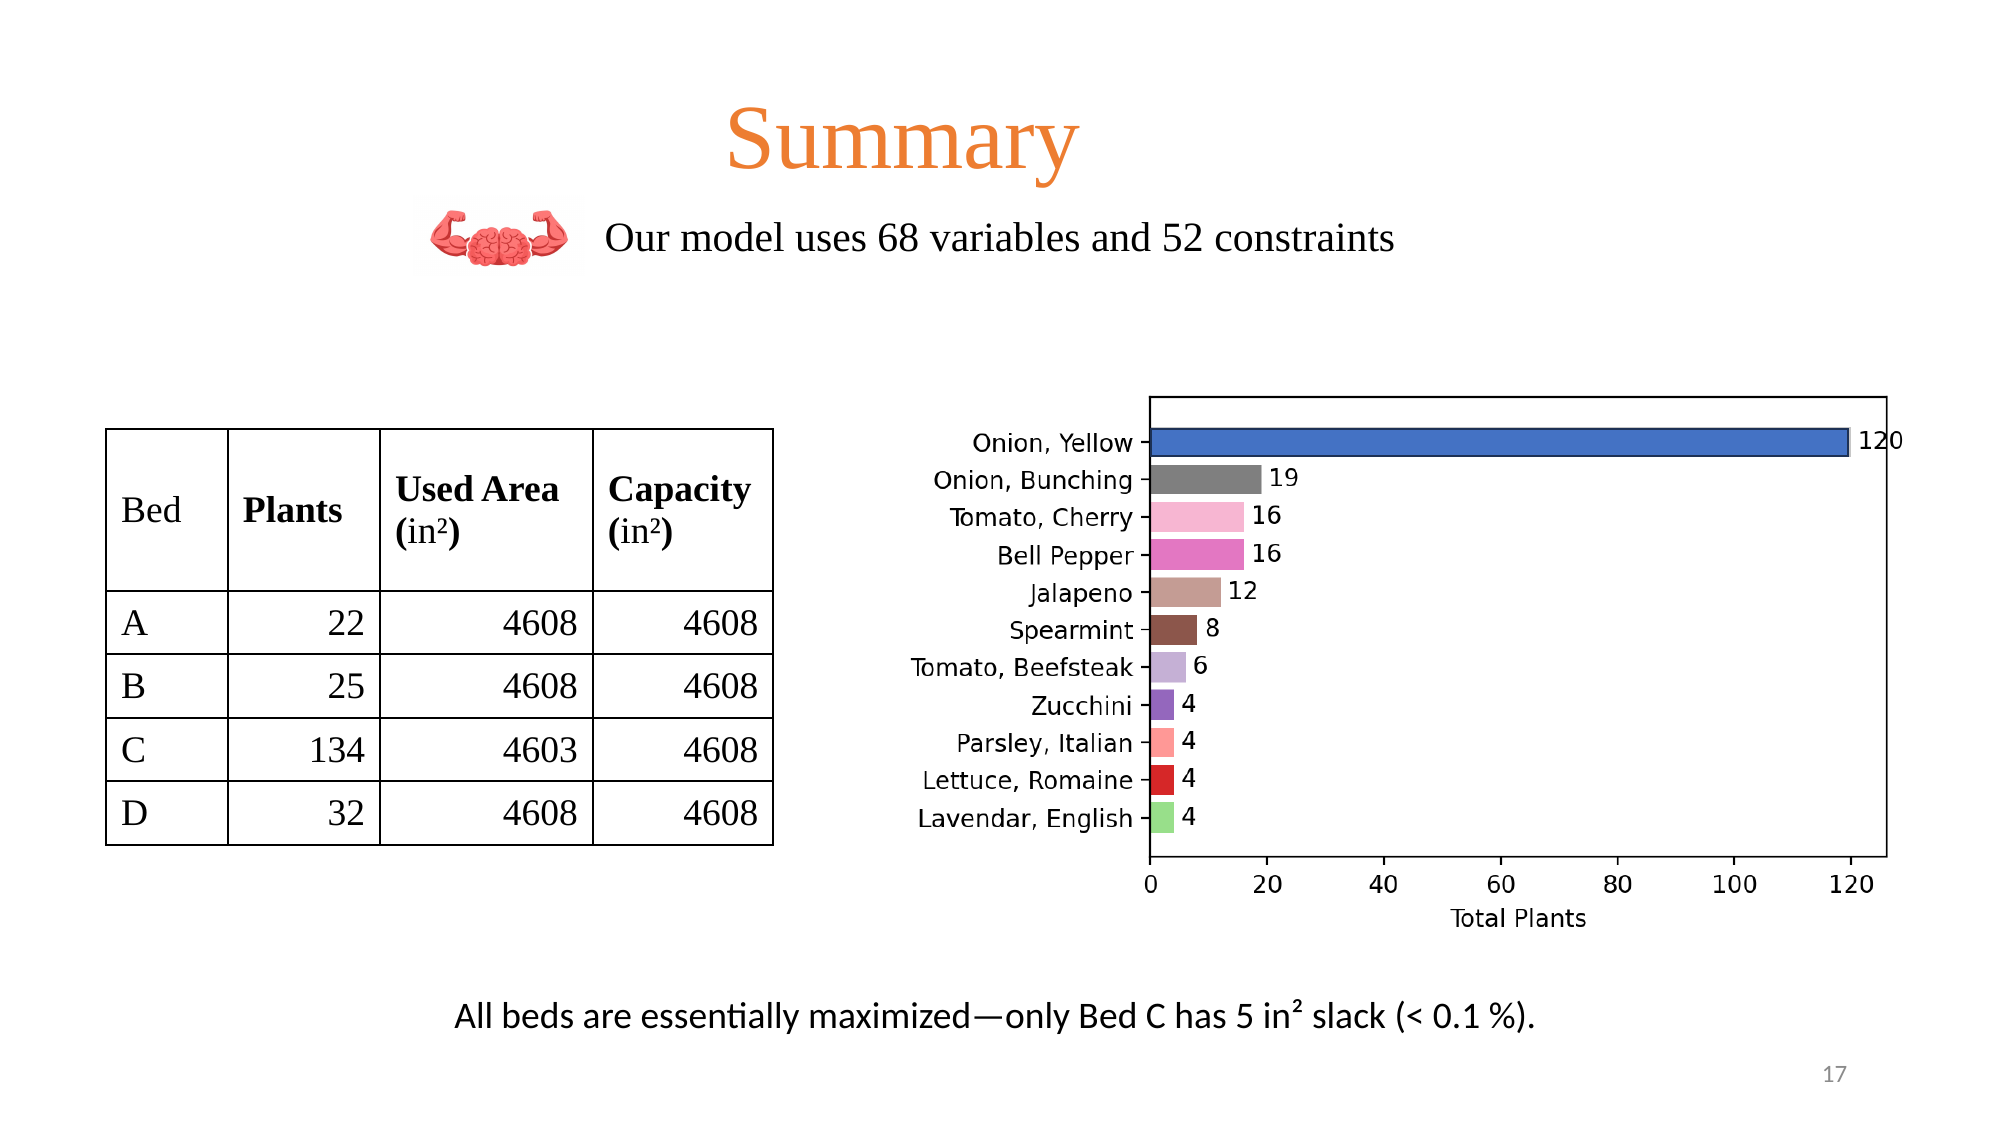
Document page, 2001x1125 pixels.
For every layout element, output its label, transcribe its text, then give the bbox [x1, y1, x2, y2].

table_cell 4608 [594, 592, 772, 653]
table_cell 4608 [381, 592, 592, 653]
picture [413, 195, 585, 277]
table_cell 4608 [594, 655, 772, 717]
table_cell 4608 [594, 719, 772, 780]
table_header Capacity (in²) [594, 430, 772, 590]
table_cell D [107, 782, 227, 844]
table_cell A [107, 592, 227, 653]
table_header Used Area (in²) [381, 430, 592, 590]
table_cell 4608 [381, 655, 592, 717]
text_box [905, 386, 1919, 939]
table_cell 4608 [594, 782, 772, 844]
text_box Summary [709, 69, 1103, 195]
table_cell 4603 [381, 719, 592, 780]
table_header Bed [107, 430, 227, 590]
table_cell B [107, 655, 227, 717]
table_cell 4608 [381, 782, 592, 844]
table_cell C [107, 719, 227, 780]
text_box All beds are essentially maximized—only Bed C has 5 in² slack (< 0.1 %). [439, 983, 1604, 1044]
table_cell 25 [229, 655, 379, 717]
text_box Our model uses 68 variables and 52 constraints [589, 202, 1482, 267]
table_cell 134 [229, 719, 379, 780]
table_header Plants [229, 430, 379, 590]
table_cell 22 [229, 592, 379, 653]
table_cell 32 [229, 782, 379, 844]
slide_number 17 [1412, 1042, 1863, 1103]
